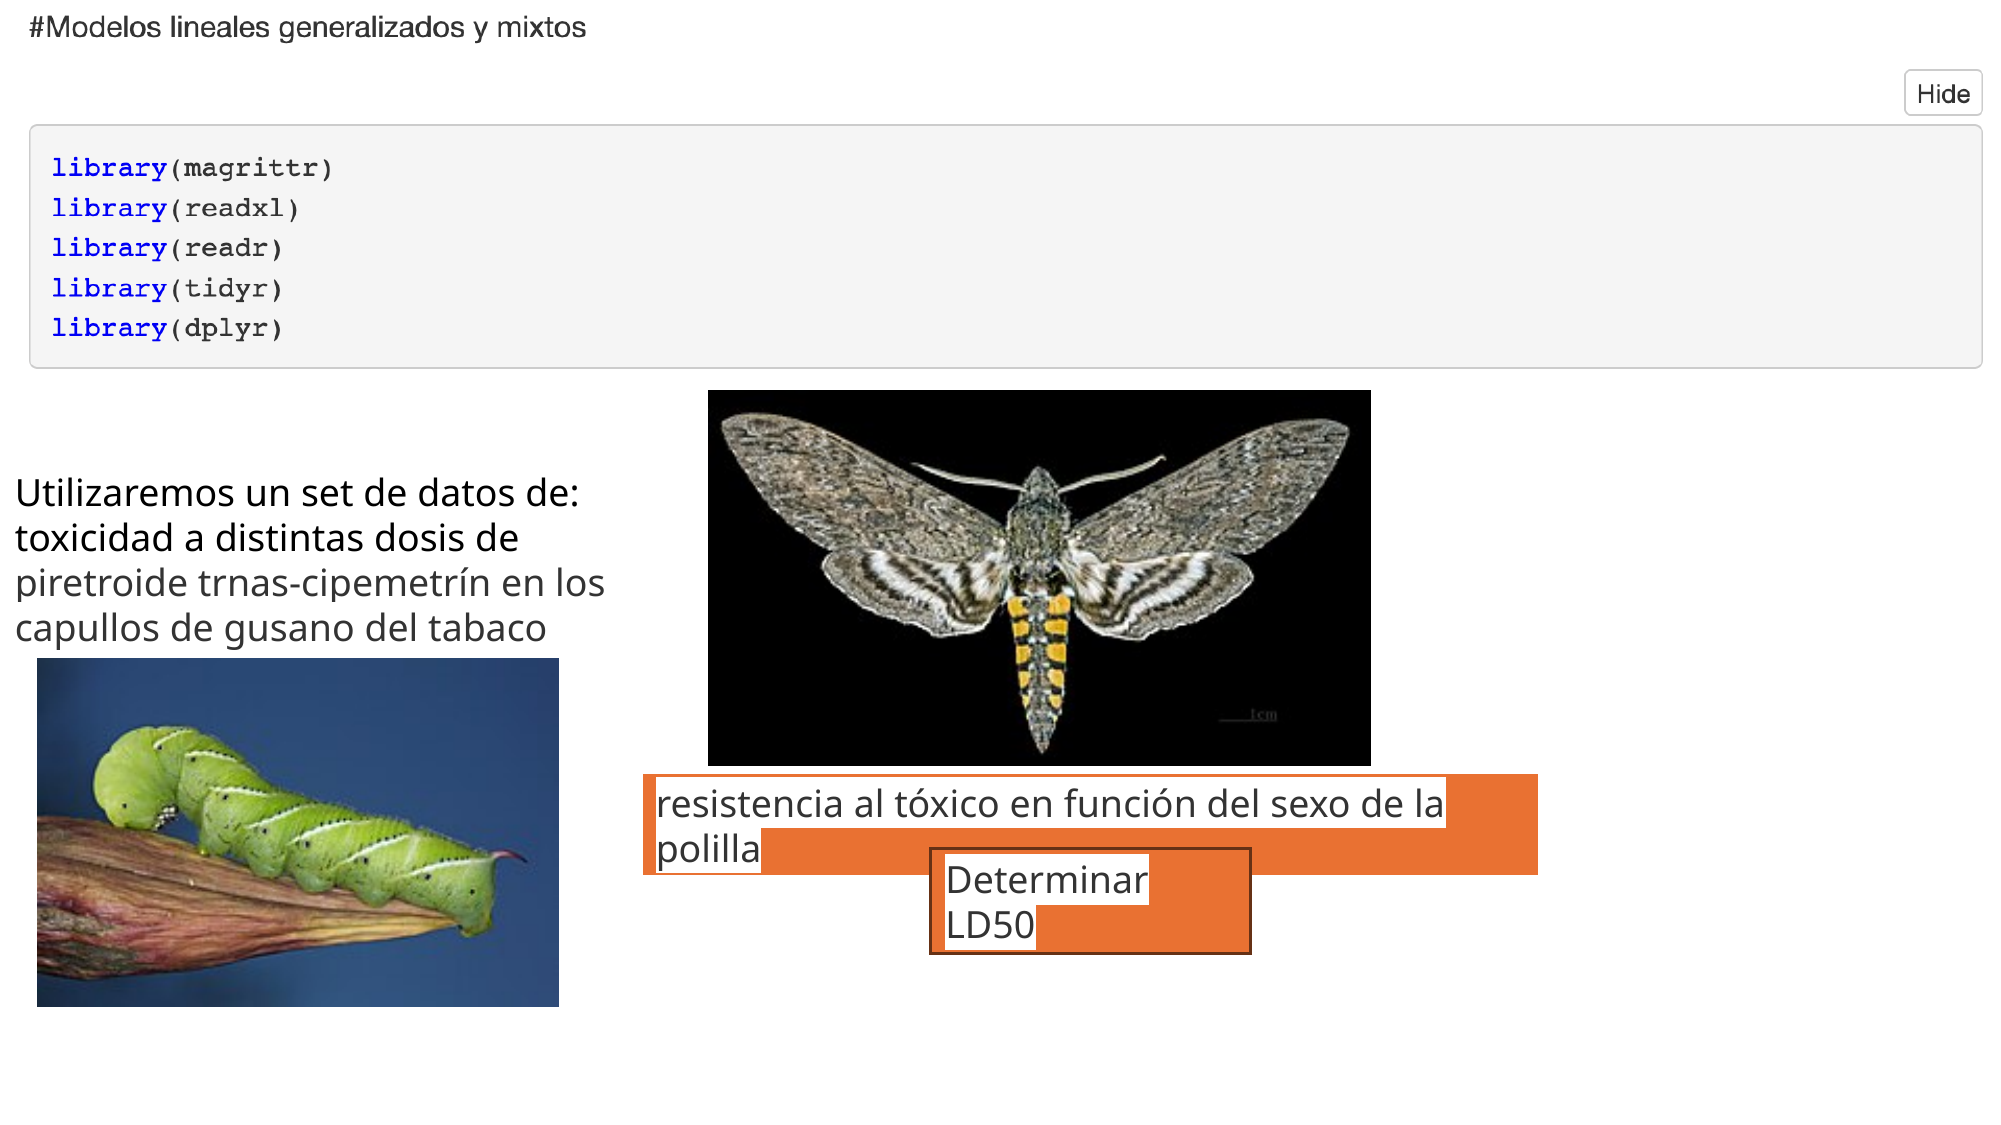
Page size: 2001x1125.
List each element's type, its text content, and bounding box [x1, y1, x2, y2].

text_box Determinar LD50 [929, 847, 1252, 955]
picture [0, 0, 2000, 767]
text_box resistencia al tóxico en función del sexo de la polilla [639, 770, 1542, 879]
picture [37, 658, 559, 1008]
text_box Utilizaremos un set de datos de: toxicidad a distintas dosis de piretroide trnas-cipemetrín en los capullos de gusano del tabaco [0, 461, 681, 657]
